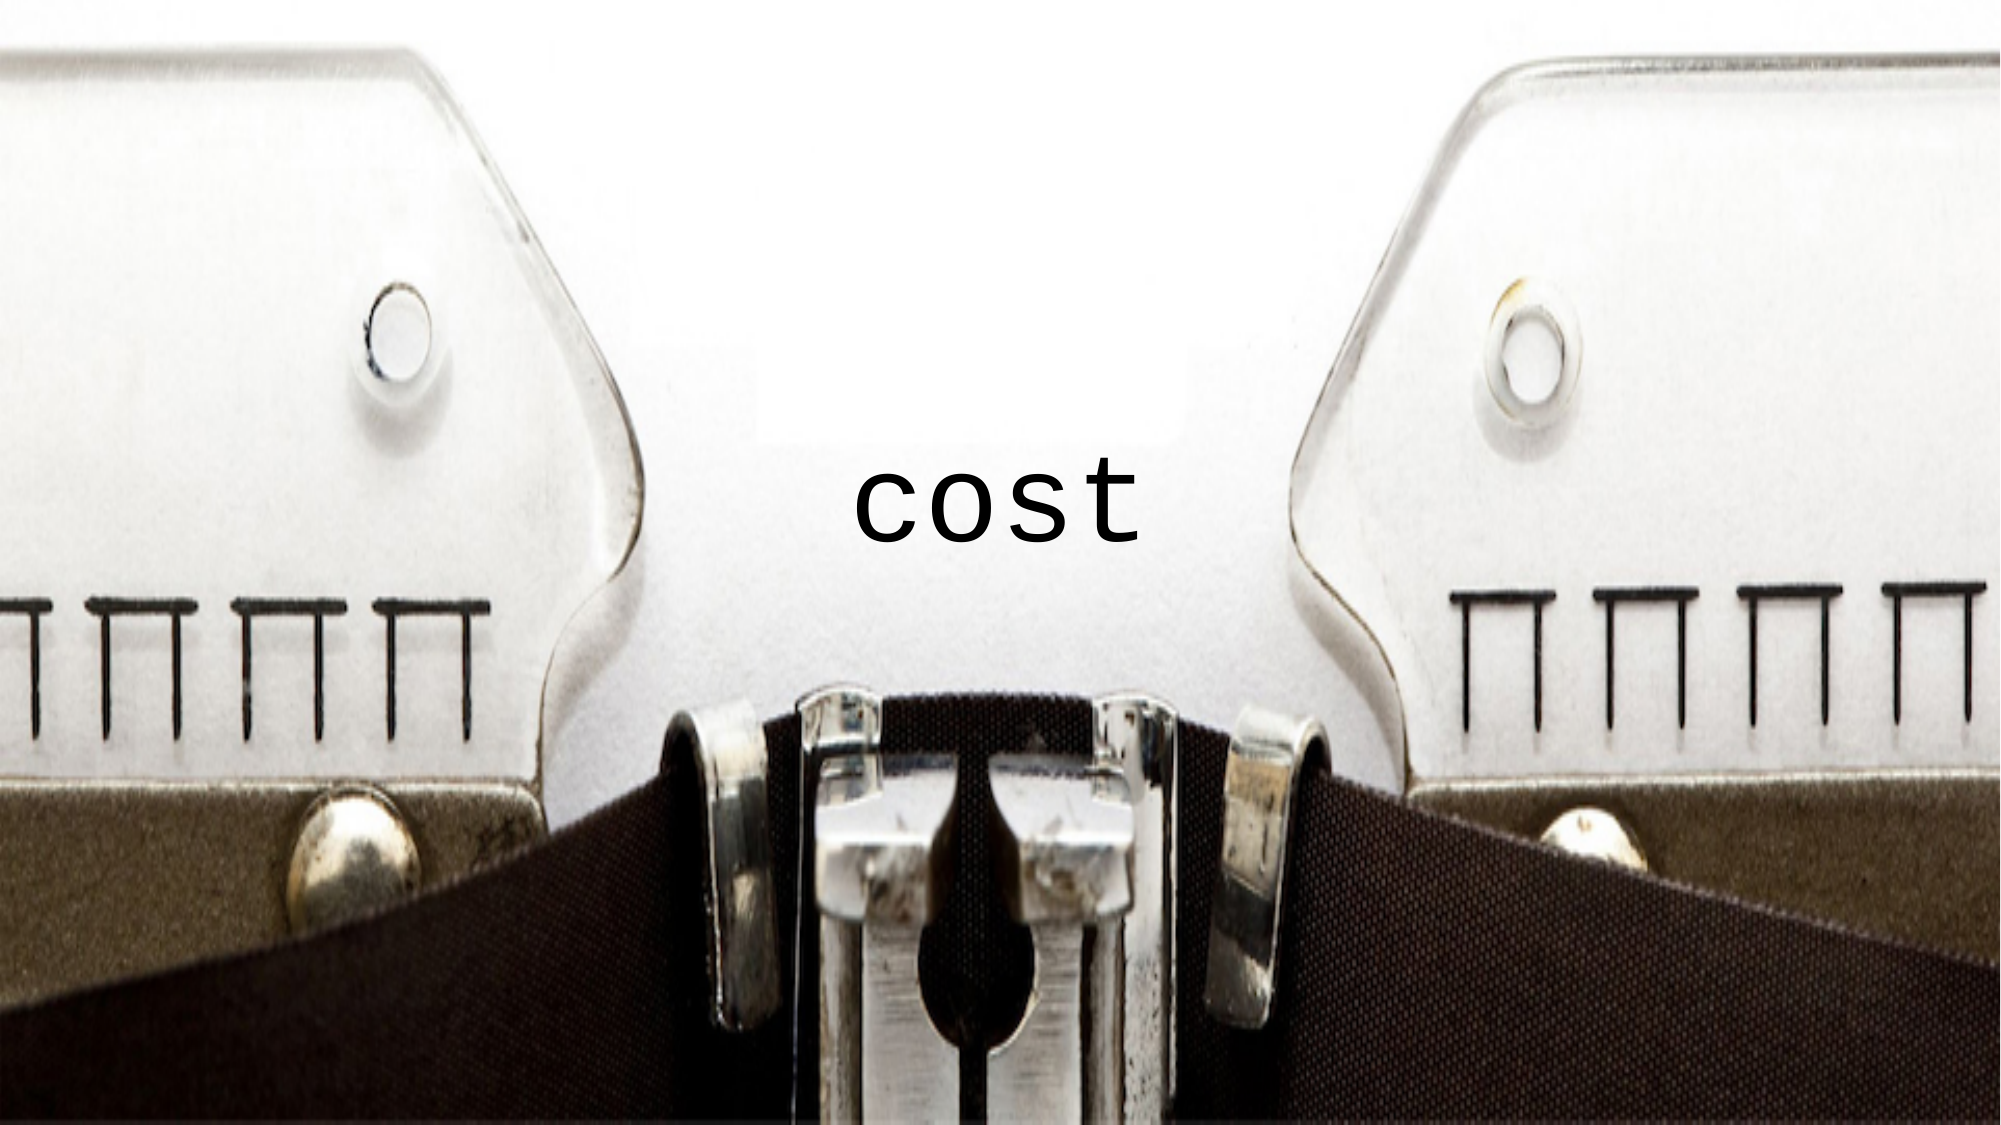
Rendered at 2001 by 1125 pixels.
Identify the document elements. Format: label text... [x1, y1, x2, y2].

text_box [249, 65, 1750, 184]
picture [0, 0, 2001, 1125]
text_box cost [249, 184, 1750, 576]
